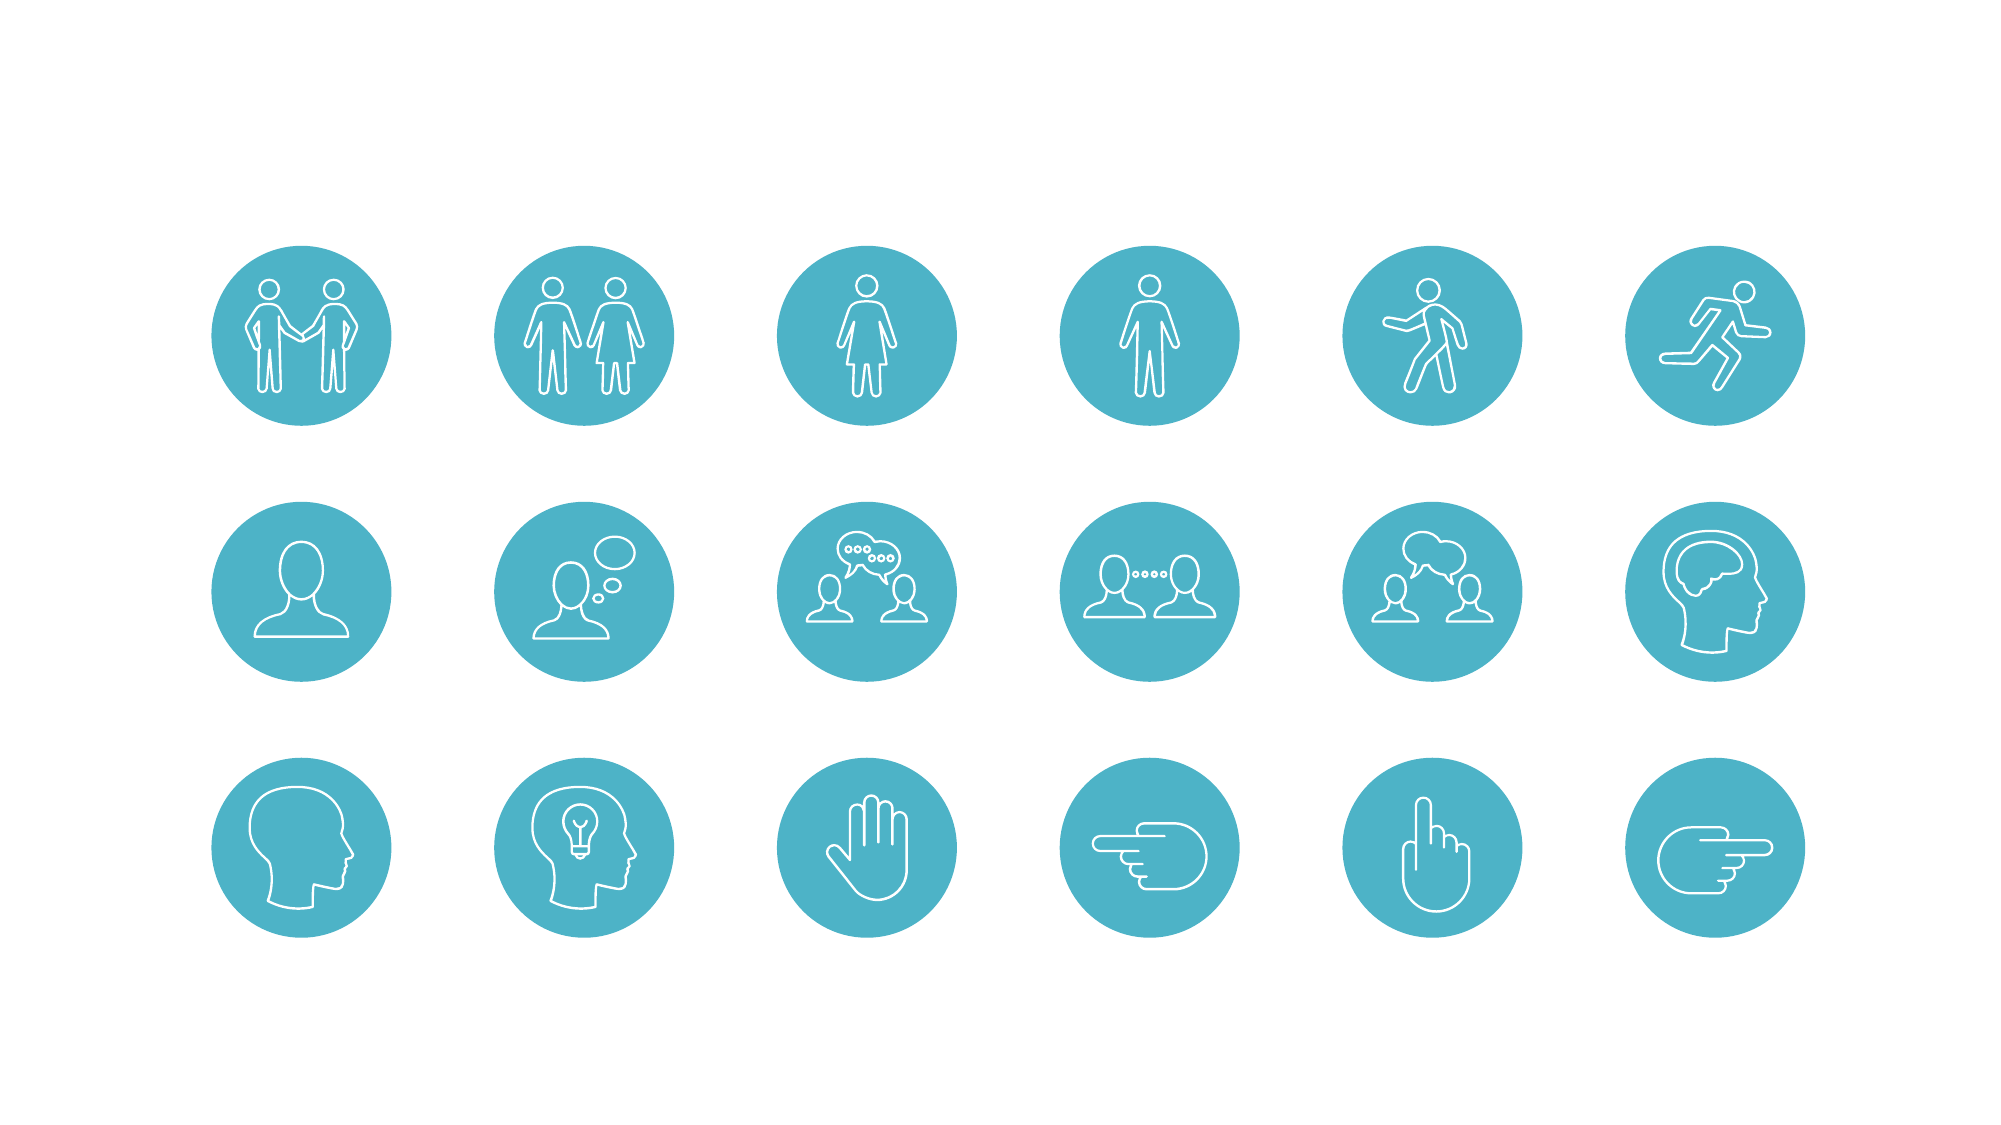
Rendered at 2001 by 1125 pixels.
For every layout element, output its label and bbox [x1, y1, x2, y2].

text_box [1059, 757, 1240, 938]
text_box [211, 501, 392, 682]
text_box [494, 501, 675, 682]
text_box [1059, 501, 1240, 682]
text_box [1342, 757, 1523, 938]
text_box [211, 245, 392, 426]
text_box [1342, 501, 1523, 682]
text_box [1625, 501, 1806, 682]
text_box [1625, 245, 1806, 426]
text_box [776, 757, 957, 938]
text_box [494, 245, 675, 426]
text_box [1625, 757, 1806, 938]
text_box [211, 757, 392, 938]
text_box [1342, 245, 1523, 426]
text_box [1059, 245, 1240, 426]
text_box [776, 245, 957, 426]
text_box [494, 757, 675, 938]
text_box [776, 501, 957, 682]
